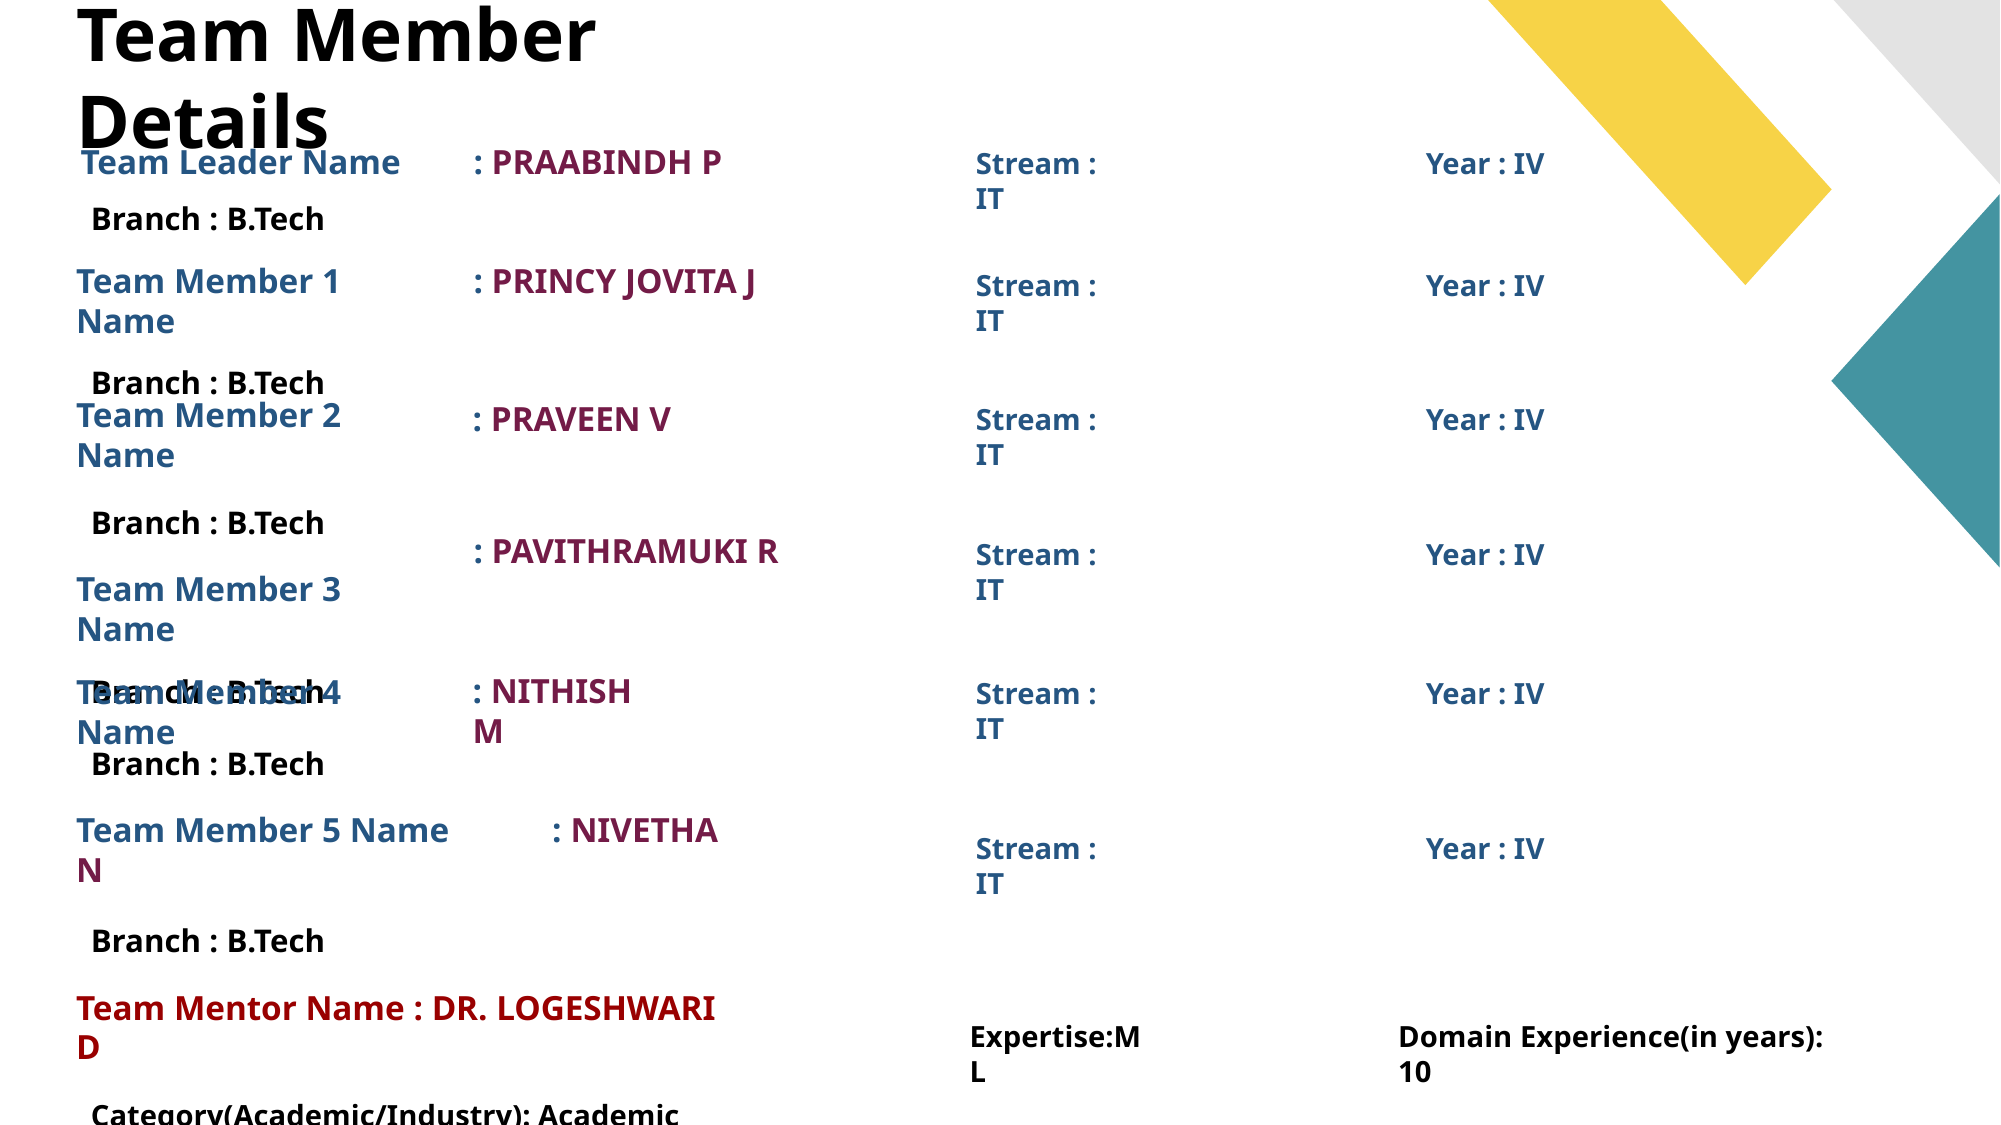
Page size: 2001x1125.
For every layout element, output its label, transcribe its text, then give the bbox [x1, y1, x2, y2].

title Team Member Details [73, 0, 832, 170]
text_box Stream : IT [973, 827, 1133, 900]
text_box : PRAVEEN V [470, 395, 684, 438]
text_box : PRINCY JOVITA J [471, 258, 771, 301]
text_box Stream : IT [973, 265, 1133, 337]
text_box Branch : B.Tech Team Member 5 Name : NIVETHA N Branch : B.Tech Team Mentor Name : DR. LOGESHWARI D Category(Academic/Industry): Academic [73, 742, 748, 1125]
text_box Team Leader Name Branch : B.Tech Team Member 1 Name Branch : B.Tech [73, 121, 430, 392]
text_box Year : IV [1423, 265, 1482, 303]
text_box Year : IV [1423, 399, 1482, 437]
text_box Year : IV [1423, 673, 1546, 711]
text_box Expertise:ML [967, 1016, 1157, 1089]
text_box Team Member 2 Name Branch : B.Tech Team Member 3 Name Branch : B.Tech [73, 392, 435, 669]
text_box : PAVITHRAMUKI R [471, 527, 781, 570]
text_box Stream : IT [973, 673, 1133, 746]
text_box Stream : IT [973, 534, 1133, 607]
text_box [1487, 0, 2000, 568]
text_box Stream : IT [973, 399, 1133, 472]
text_box Year : IV [1423, 534, 1483, 572]
text_box Stream : IT [973, 143, 1133, 216]
text_box Year : IV [1423, 143, 1482, 181]
text_box : PRAABINDH P [471, 139, 726, 182]
text_box Team Member 4 Name [73, 669, 435, 742]
text_box Year : IV [1423, 827, 1546, 865]
text_box : NITHISH M [470, 668, 666, 742]
text_box Domain Experience(in years): 10 [1396, 1016, 1855, 1089]
